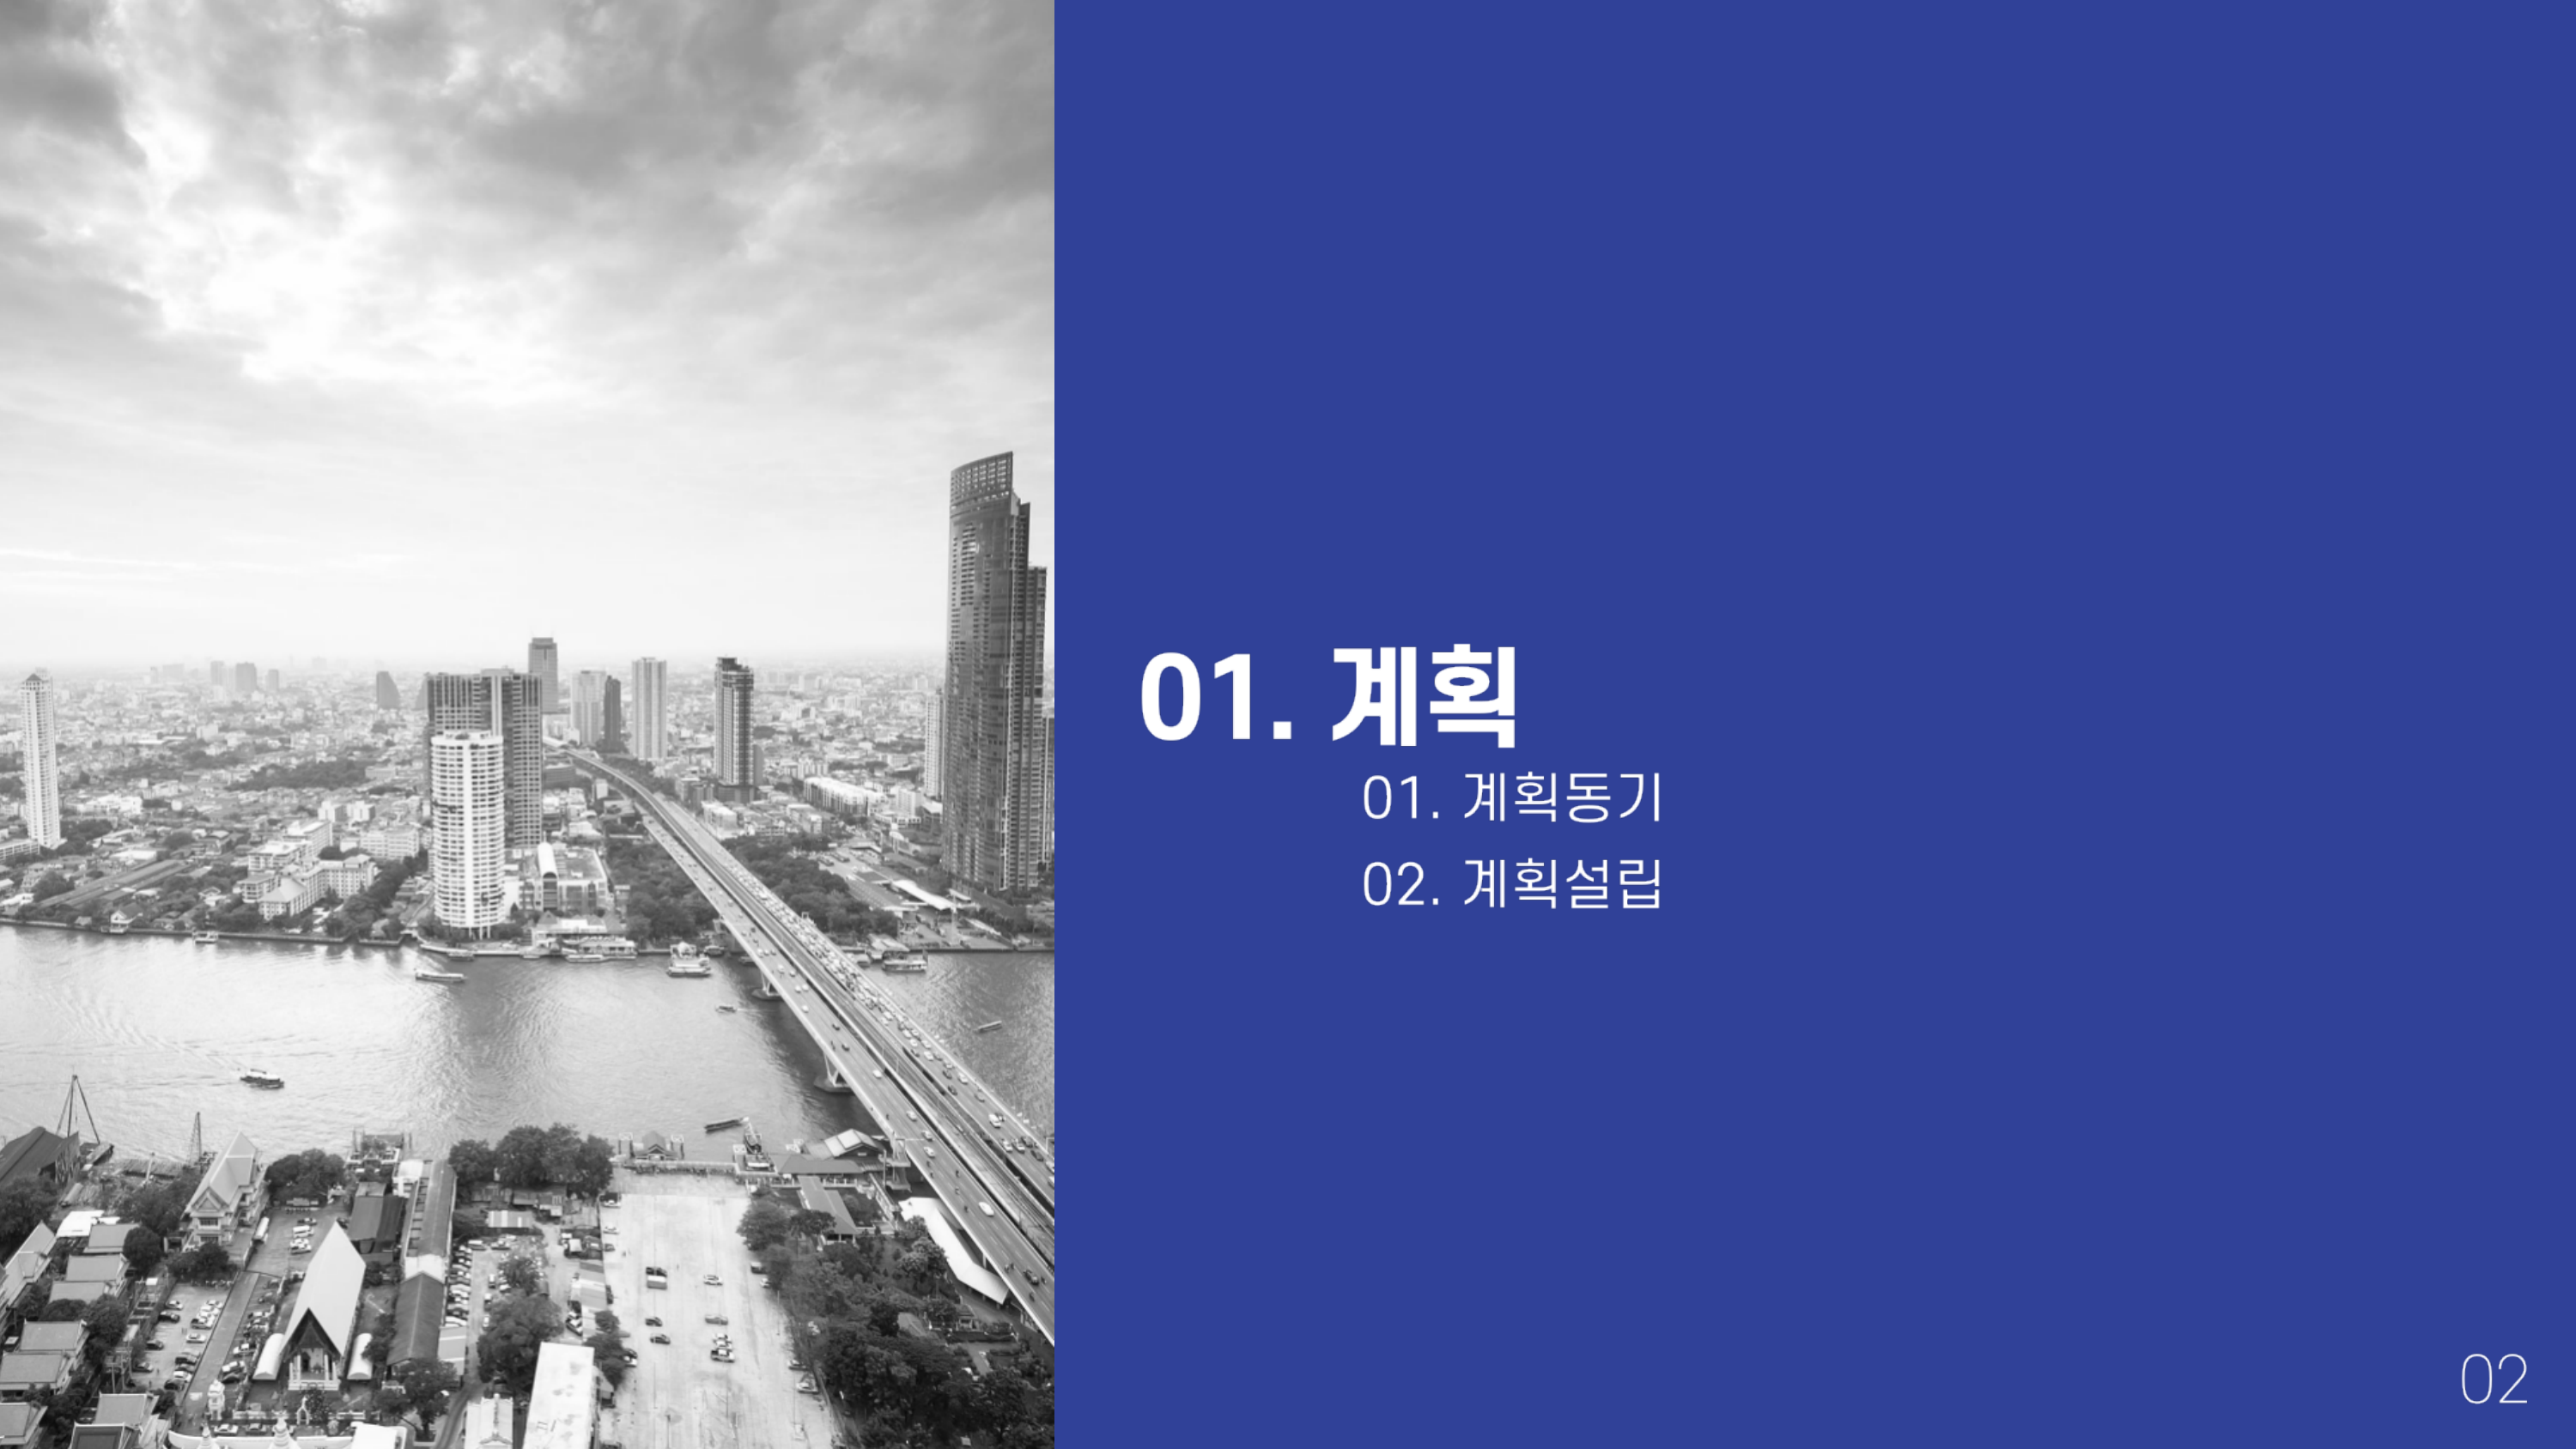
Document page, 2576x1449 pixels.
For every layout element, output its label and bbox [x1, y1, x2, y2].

picture [2445, 1325, 2567, 1436]
text_box [0, 0, 1054, 1449]
picture [1121, 553, 1702, 1004]
